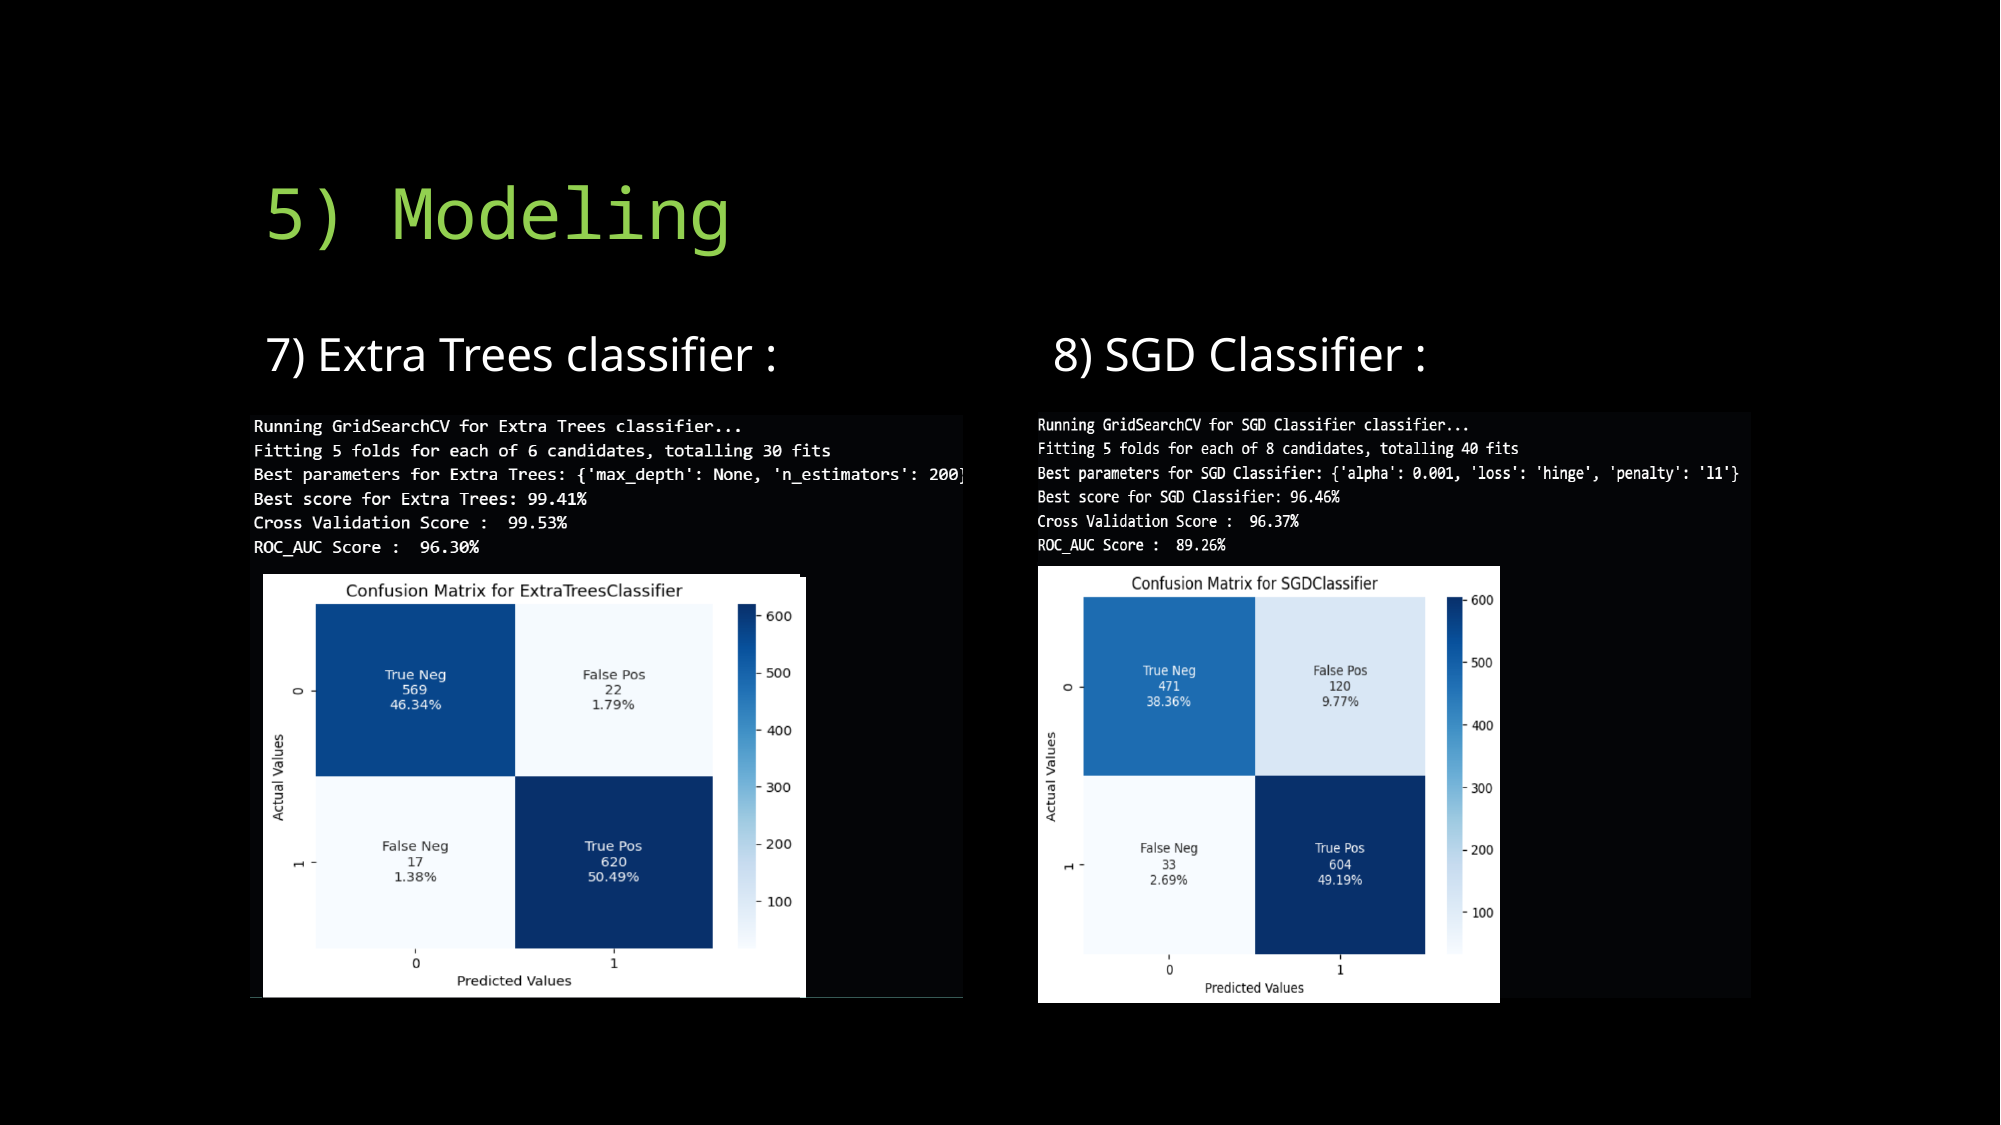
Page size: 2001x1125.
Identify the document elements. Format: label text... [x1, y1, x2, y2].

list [1037, 412, 1751, 998]
picture [262, 574, 800, 998]
picture [1036, 562, 1500, 1003]
list 7) Extra Trees classifier : [250, 299, 963, 413]
title 5) Modeling [249, 75, 1750, 263]
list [250, 415, 963, 998]
list 8) SGD Classifier : [1038, 299, 1751, 412]
